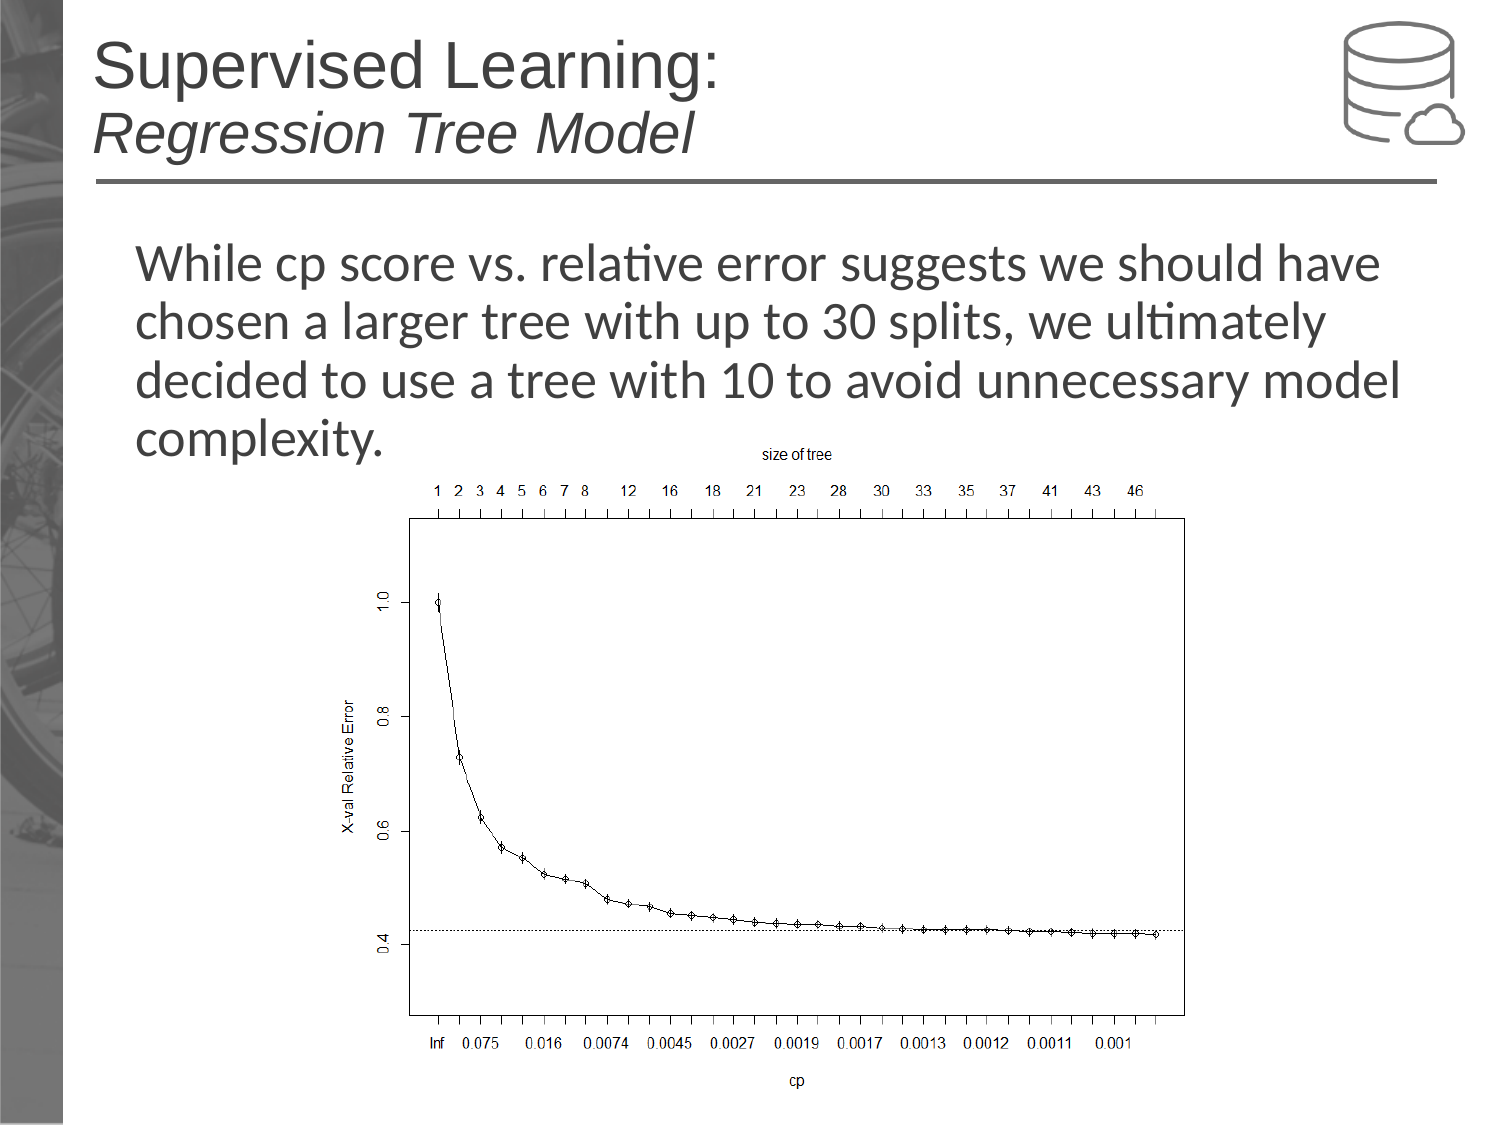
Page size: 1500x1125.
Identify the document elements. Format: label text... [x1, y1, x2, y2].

text_box While cp score vs. relative error suggests we should have chosen a larger tree with up to 30 splits, we ultimately decided to use a tree with 10 to avoid unnecessary model complexity. [120, 226, 1466, 500]
title Supervised Learning: Regression Tree Model [77, 0, 1372, 208]
picture [337, 447, 1208, 1097]
picture [1342, 21, 1466, 146]
picture [0, 0, 63, 1125]
